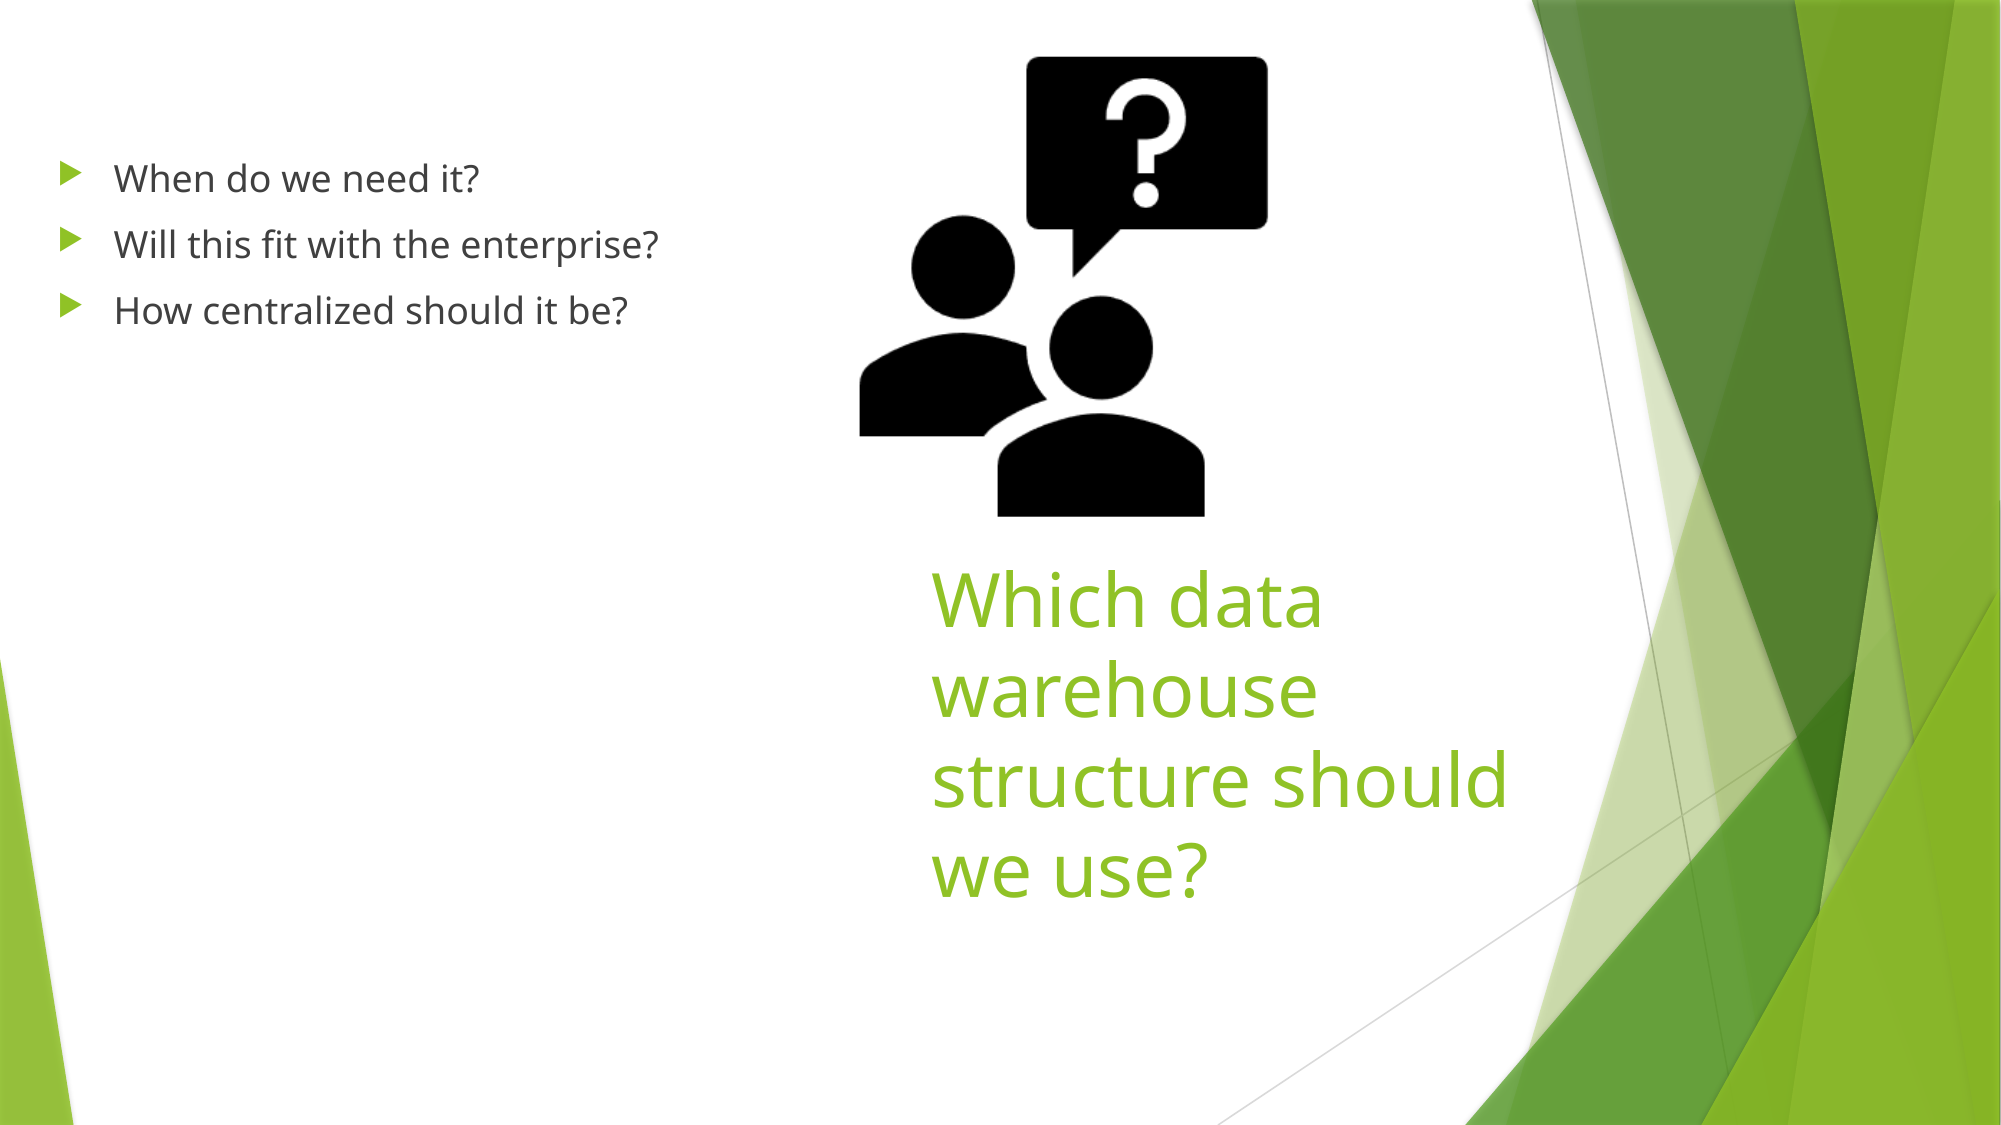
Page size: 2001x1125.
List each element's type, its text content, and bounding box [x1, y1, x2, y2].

title Which data warehouse structure should we use? [916, 544, 1642, 876]
list When do we need it? Will this fit with the enterprise? How centralized should it be? [42, 147, 1453, 785]
picture [788, 11, 1340, 563]
